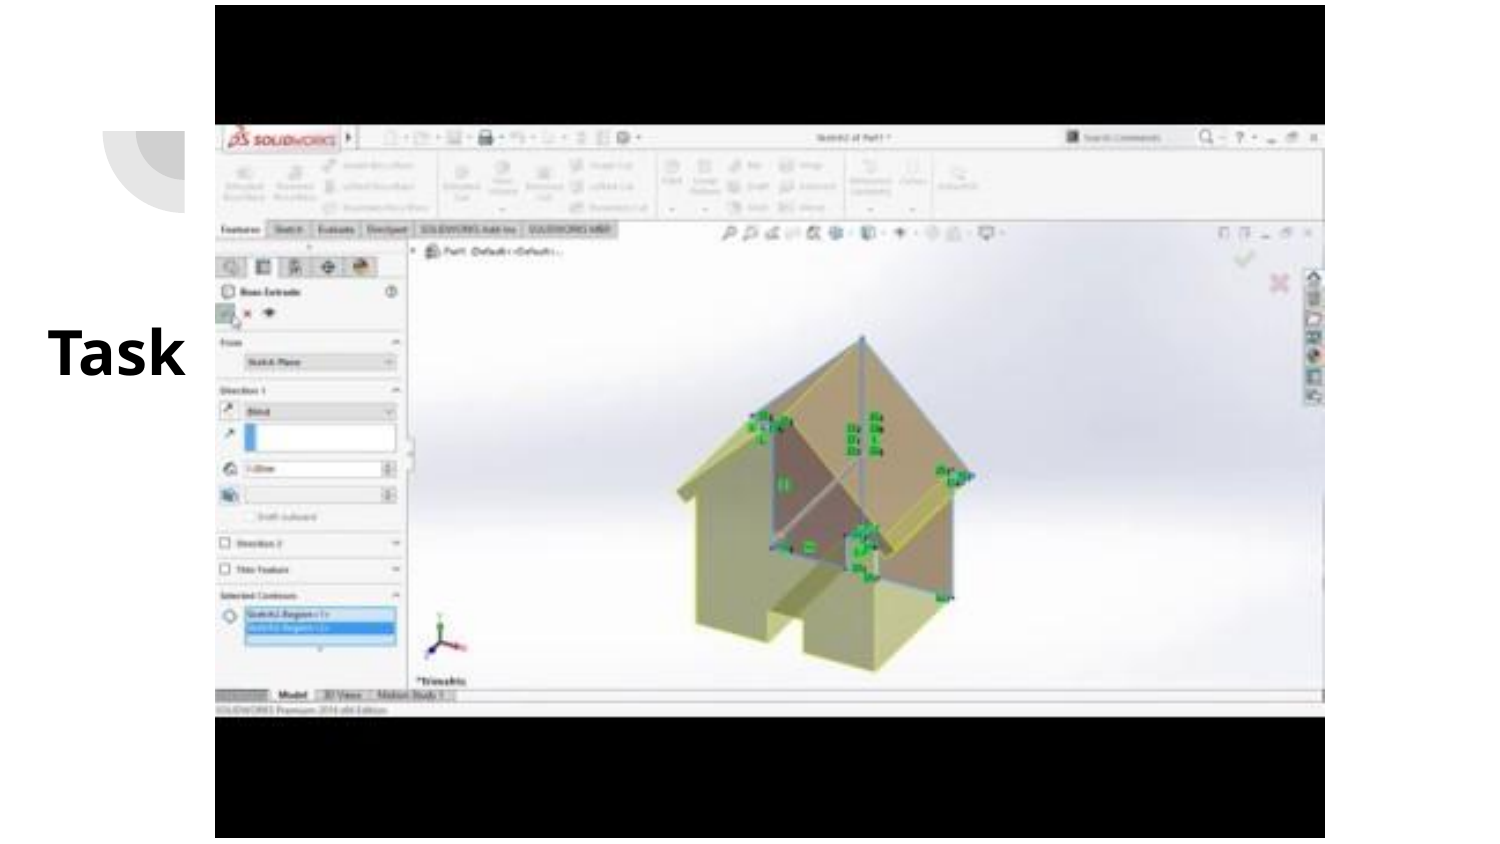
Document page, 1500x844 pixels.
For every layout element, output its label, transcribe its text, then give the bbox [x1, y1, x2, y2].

text_box Task [32, 298, 209, 487]
picture [214, 5, 1326, 839]
